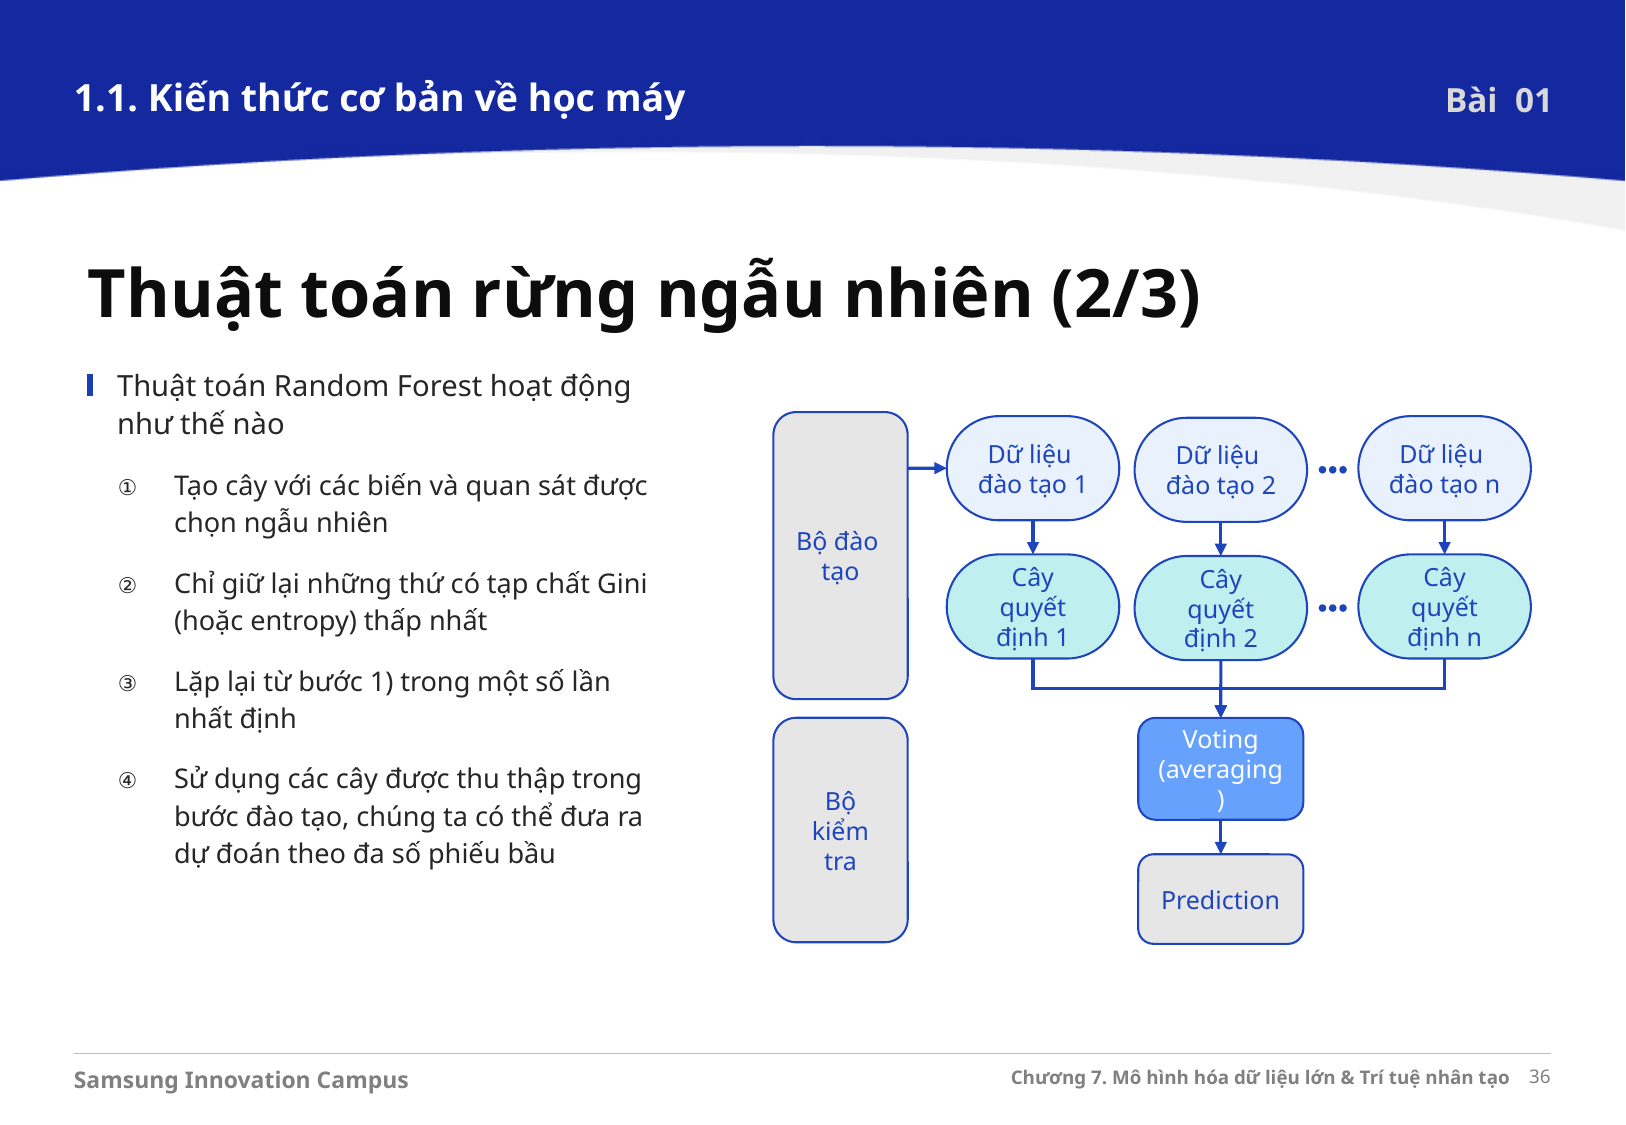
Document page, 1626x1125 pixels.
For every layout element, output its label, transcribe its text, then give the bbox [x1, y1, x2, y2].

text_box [773, 412, 1531, 944]
picture [0, 0, 1625, 1125]
list Thuật toán rừng ngẫu nhiên (2/3) [87, 249, 1531, 331]
list Bài 01 [1423, 79, 1554, 120]
list Thuật toán Random Forest hoạt động như thế nào Tạo cây với các biến và quan sát được chọn ngẫu nhiên Chỉ giữ lại những thứ có tạp chất Gini (hoặc entropy) thấp nhất Lặp lại từ bước 1) trong một số lần nhất định Sử dụng các cây được thu thập trong bước đào tạo, chúng ta có thể đưa ra dự đoán theo đa số phiếu bầu [87, 365, 667, 1048]
list 1.1. Kiến thức cơ bản về học máy [73, 73, 980, 119]
